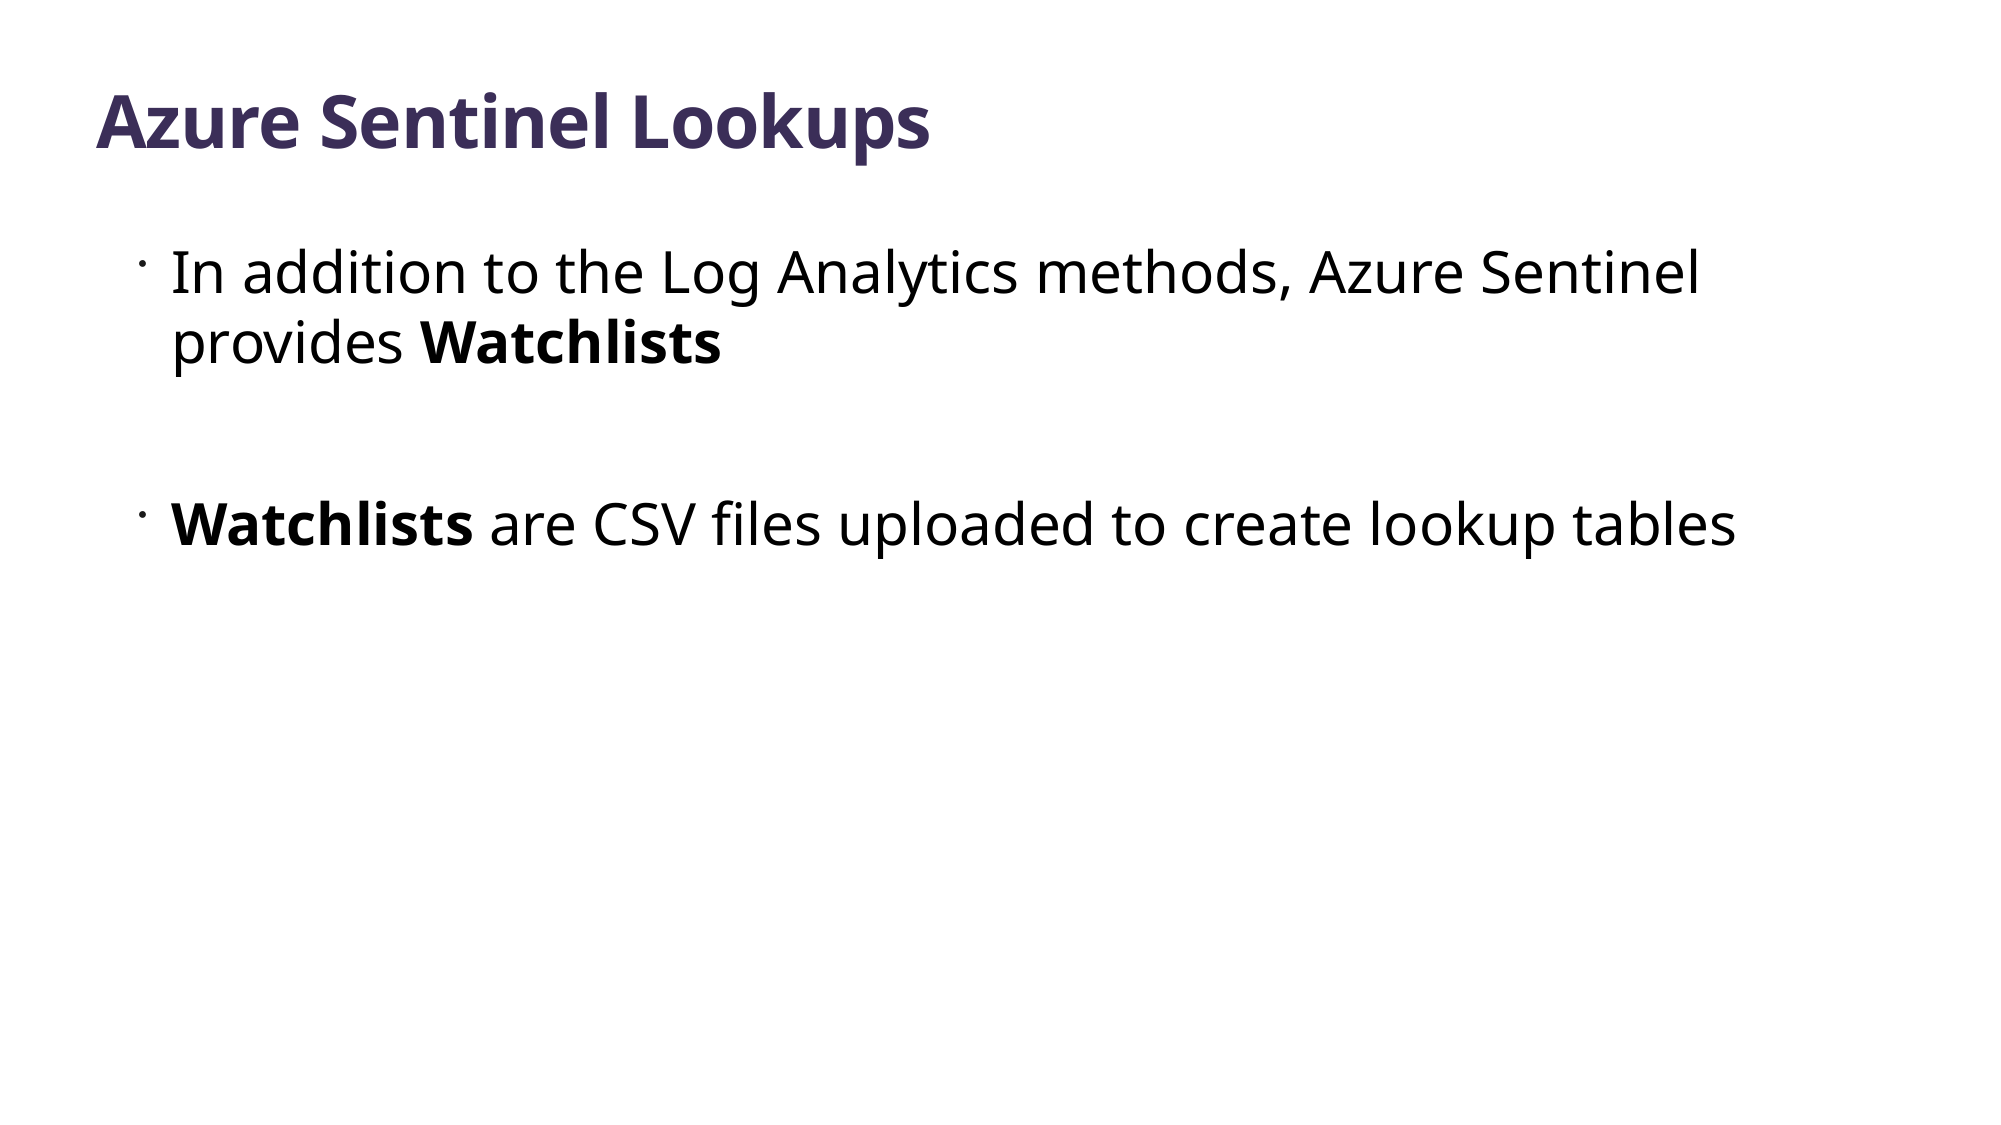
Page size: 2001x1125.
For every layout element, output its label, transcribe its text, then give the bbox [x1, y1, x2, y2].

list In addition to the Log Analytics methods, Azure Sentinel provides Watchlists Watchlists are CSV files uploaded to create lookup tables [96, 235, 1904, 547]
title Azure Sentinel Lookups [96, 75, 1904, 166]
